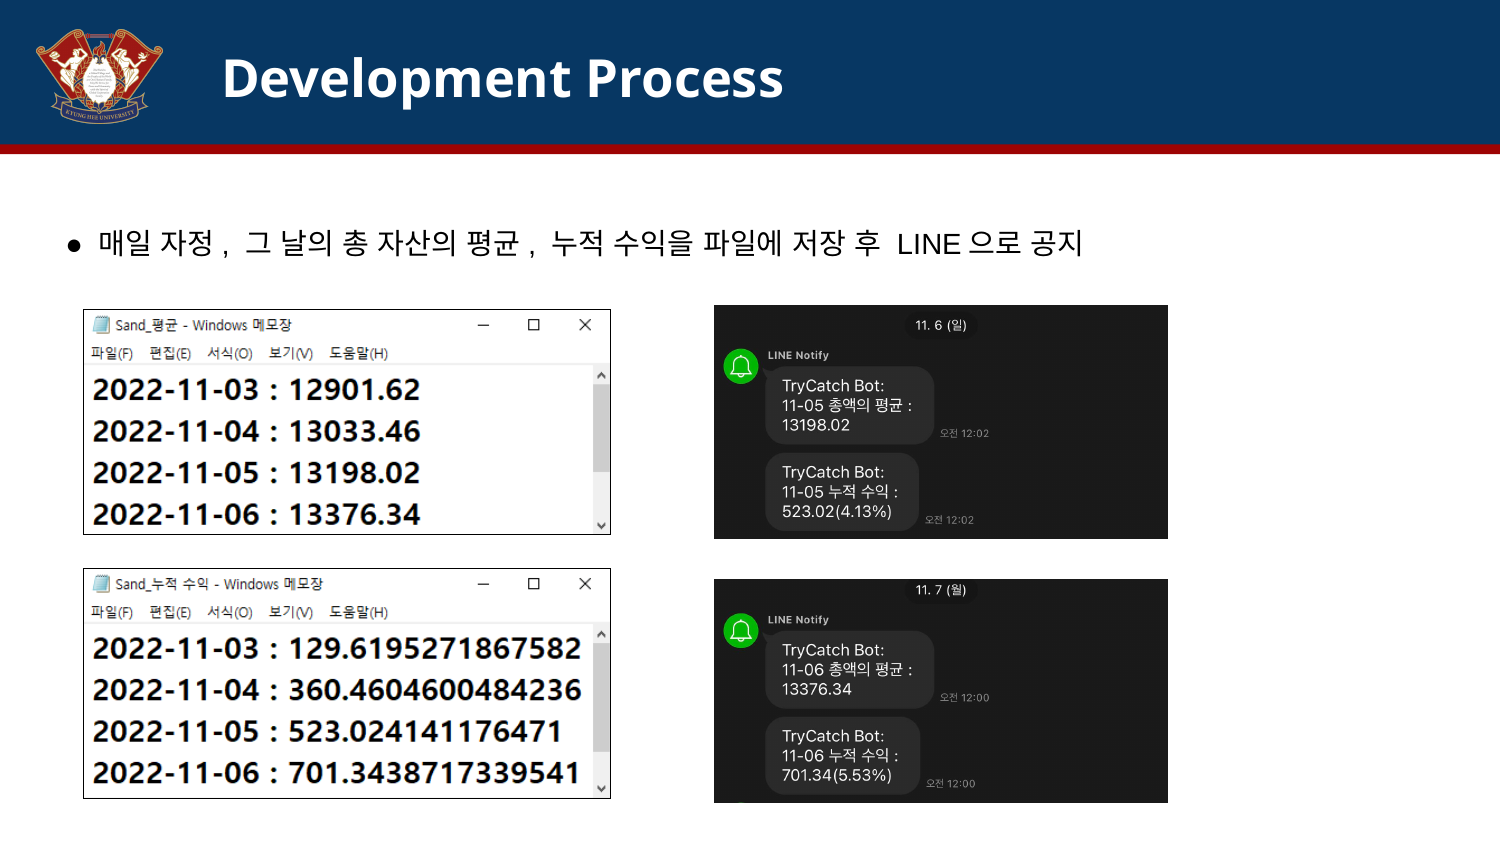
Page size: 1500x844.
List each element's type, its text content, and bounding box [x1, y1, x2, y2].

picture [36, 29, 164, 124]
title Development Process [206, 29, 1460, 124]
picture [83, 568, 612, 800]
picture [714, 305, 1169, 539]
picture [714, 578, 1169, 804]
text_box [0, 144, 1500, 155]
text_box ● 매일 자정, 그 날의 총 자산의 평균, 누적 수익을 파일에 저장 후 LINE으로 공지 [50, 200, 1449, 477]
text_box [0, 0, 1500, 144]
picture [83, 309, 612, 535]
